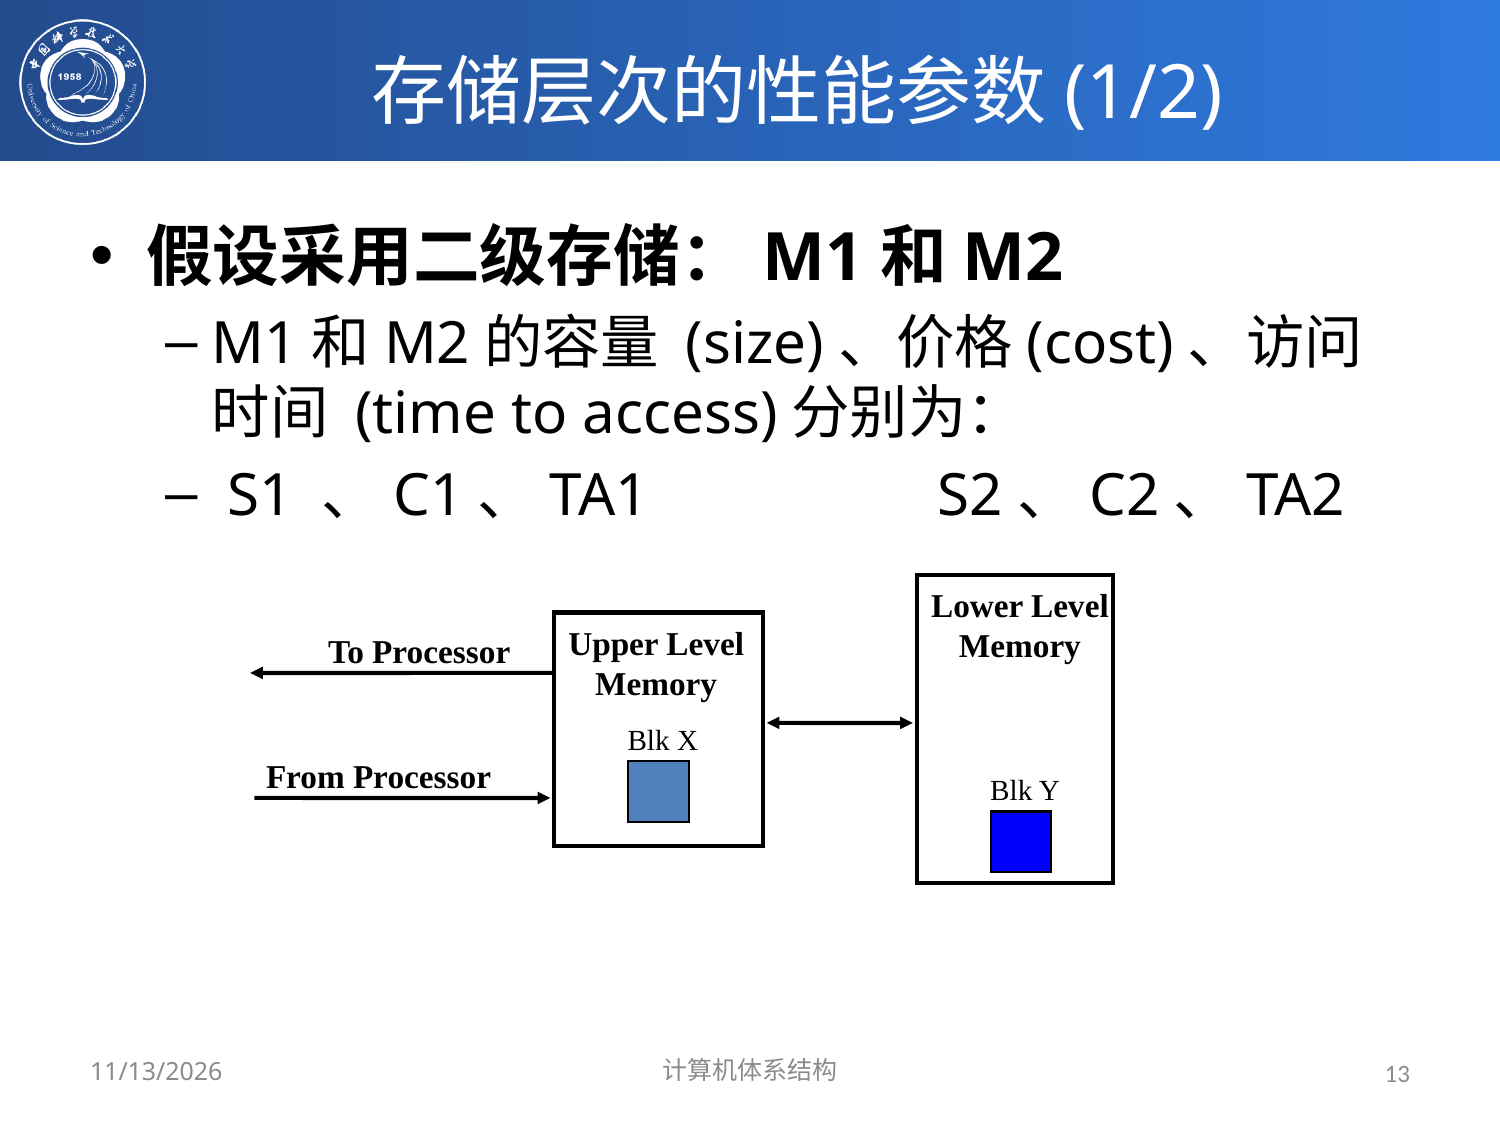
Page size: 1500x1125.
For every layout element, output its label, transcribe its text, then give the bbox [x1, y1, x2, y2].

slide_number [75, 1042, 425, 1103]
list 假设采用二级存储：M1和M2 M1和M2的容量 (size)、价格(cost)、访问时间 (time to access)分别为： S1 、C1、TA1 S2、C2、TA2 [75, 206, 1425, 1036]
title 存储层次的性能参数(1/2) [169, 24, 1425, 153]
picture [19, 19, 146, 145]
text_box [249, 574, 1126, 884]
slide_number 13 [1074, 1042, 1425, 1103]
footer 计算机体系结构 [512, 1042, 988, 1103]
